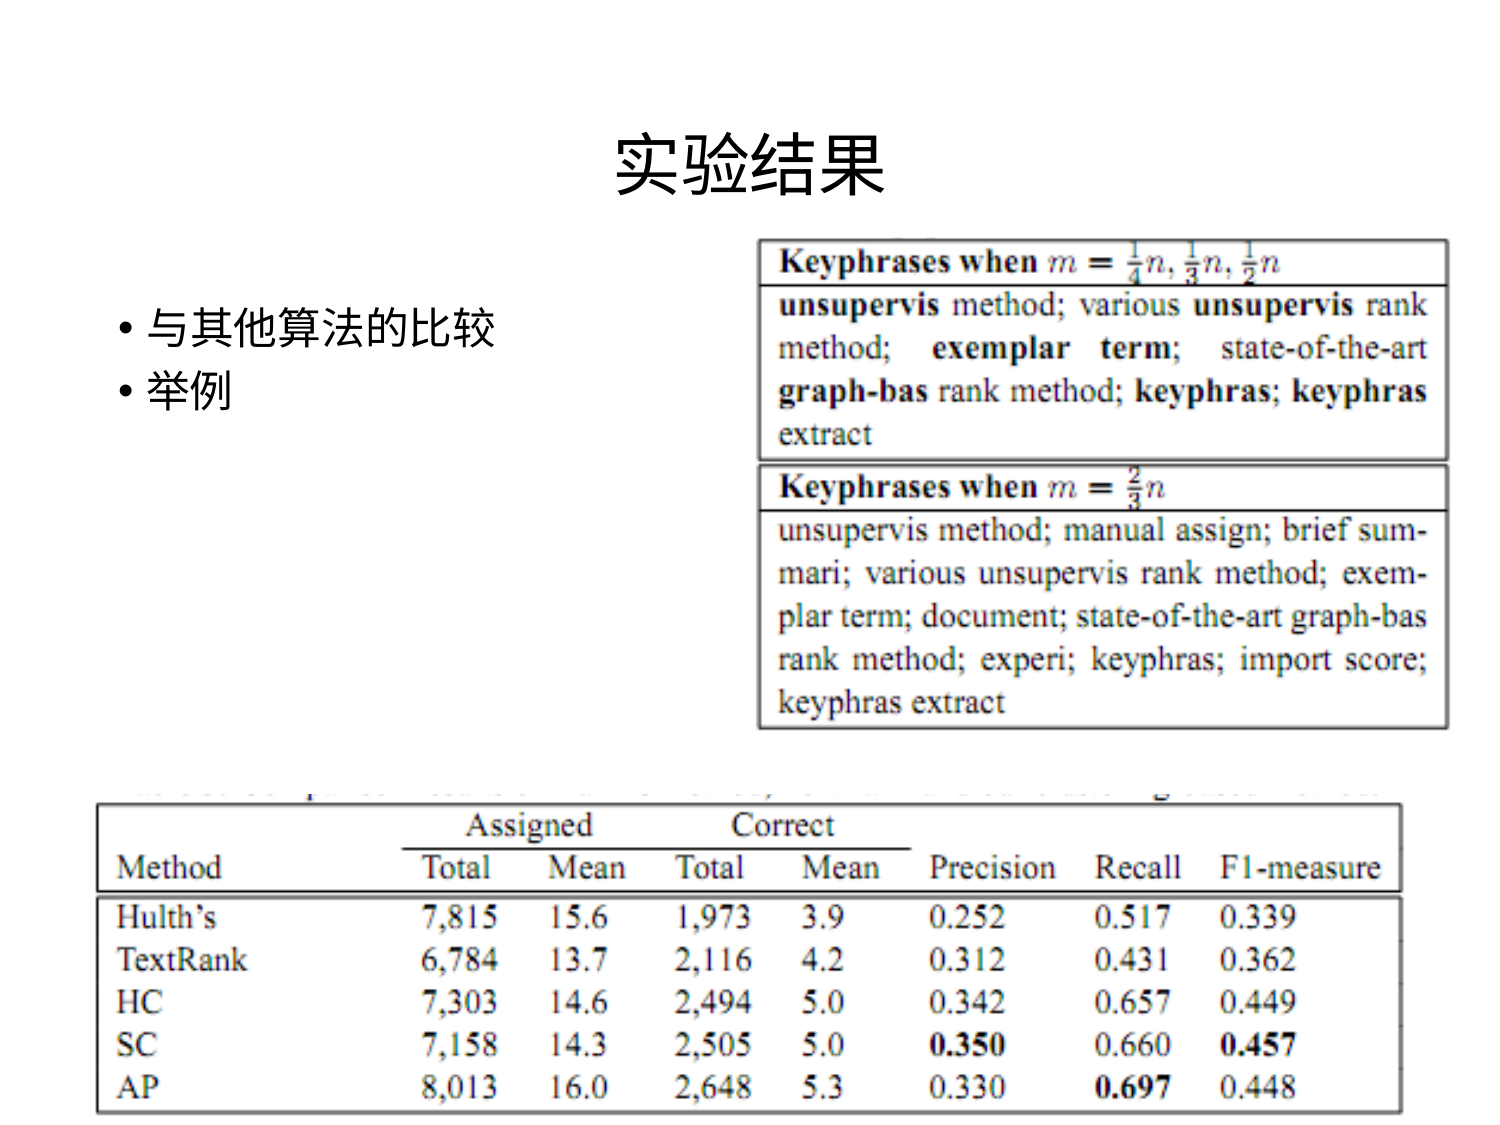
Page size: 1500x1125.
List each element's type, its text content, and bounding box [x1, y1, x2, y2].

picture [749, 237, 1455, 740]
picture [85, 794, 1411, 1125]
title 实验结果 [103, 59, 1397, 278]
list 与其他算法的比较 举例 [103, 299, 1397, 794]
